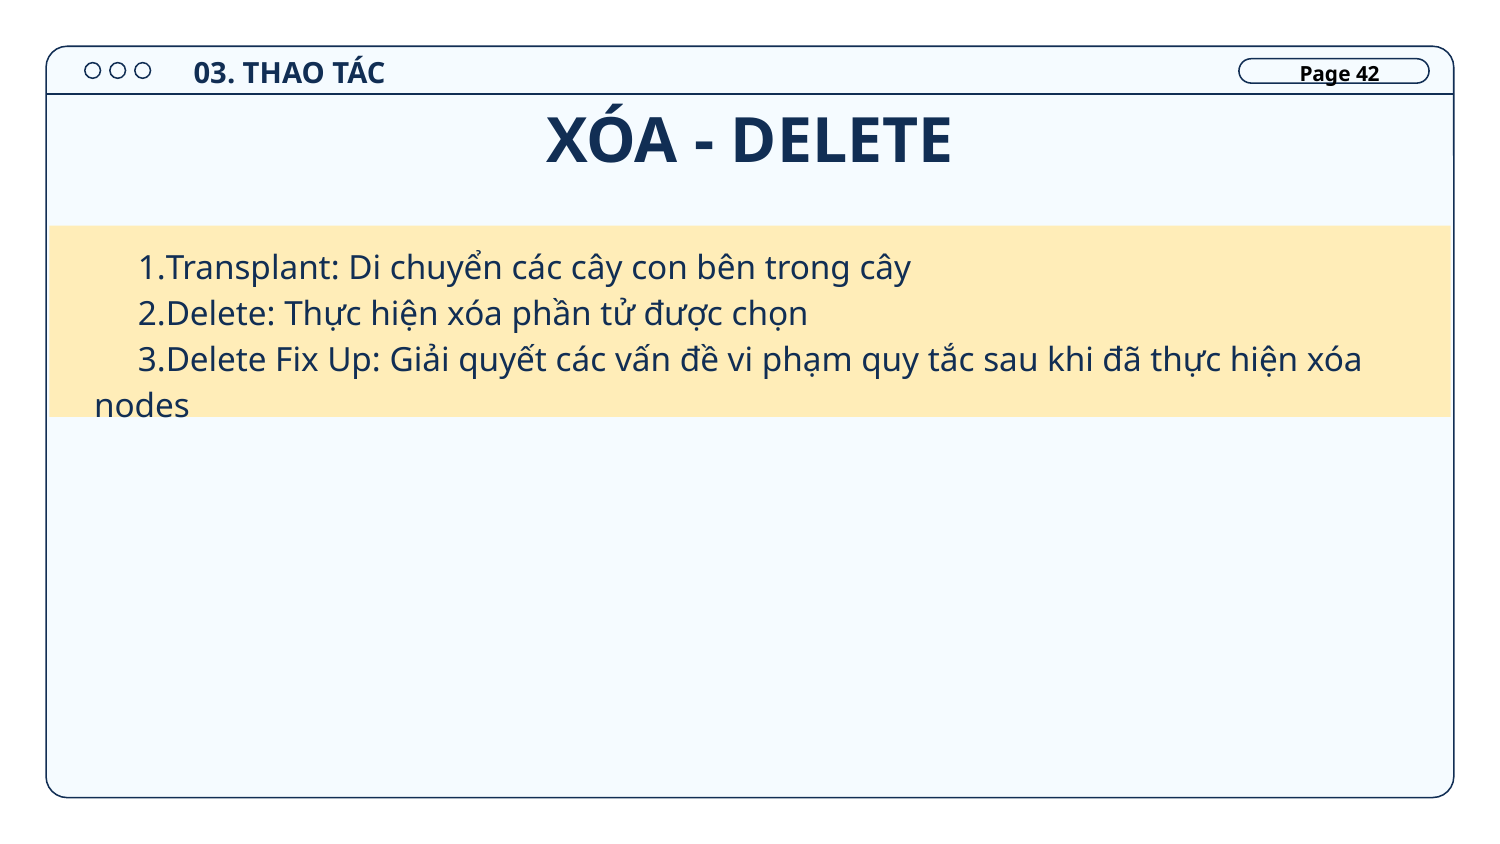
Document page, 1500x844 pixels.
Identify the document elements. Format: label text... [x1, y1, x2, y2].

subtitle Transplant: Di chuyển các cây con bên trong cây Delete: Thực hiện xóa phần tử được chọn Delete Fix Up: Giải quyết các vấn đề vi phạm quy tắc sau khi đã thực hiện xóa nodes [49, 225, 1451, 417]
text_box Page 42 [1284, 52, 1395, 93]
title XÓA - DELETE [118, 85, 1382, 180]
text_box 03. THAO TÁC [160, 39, 419, 109]
